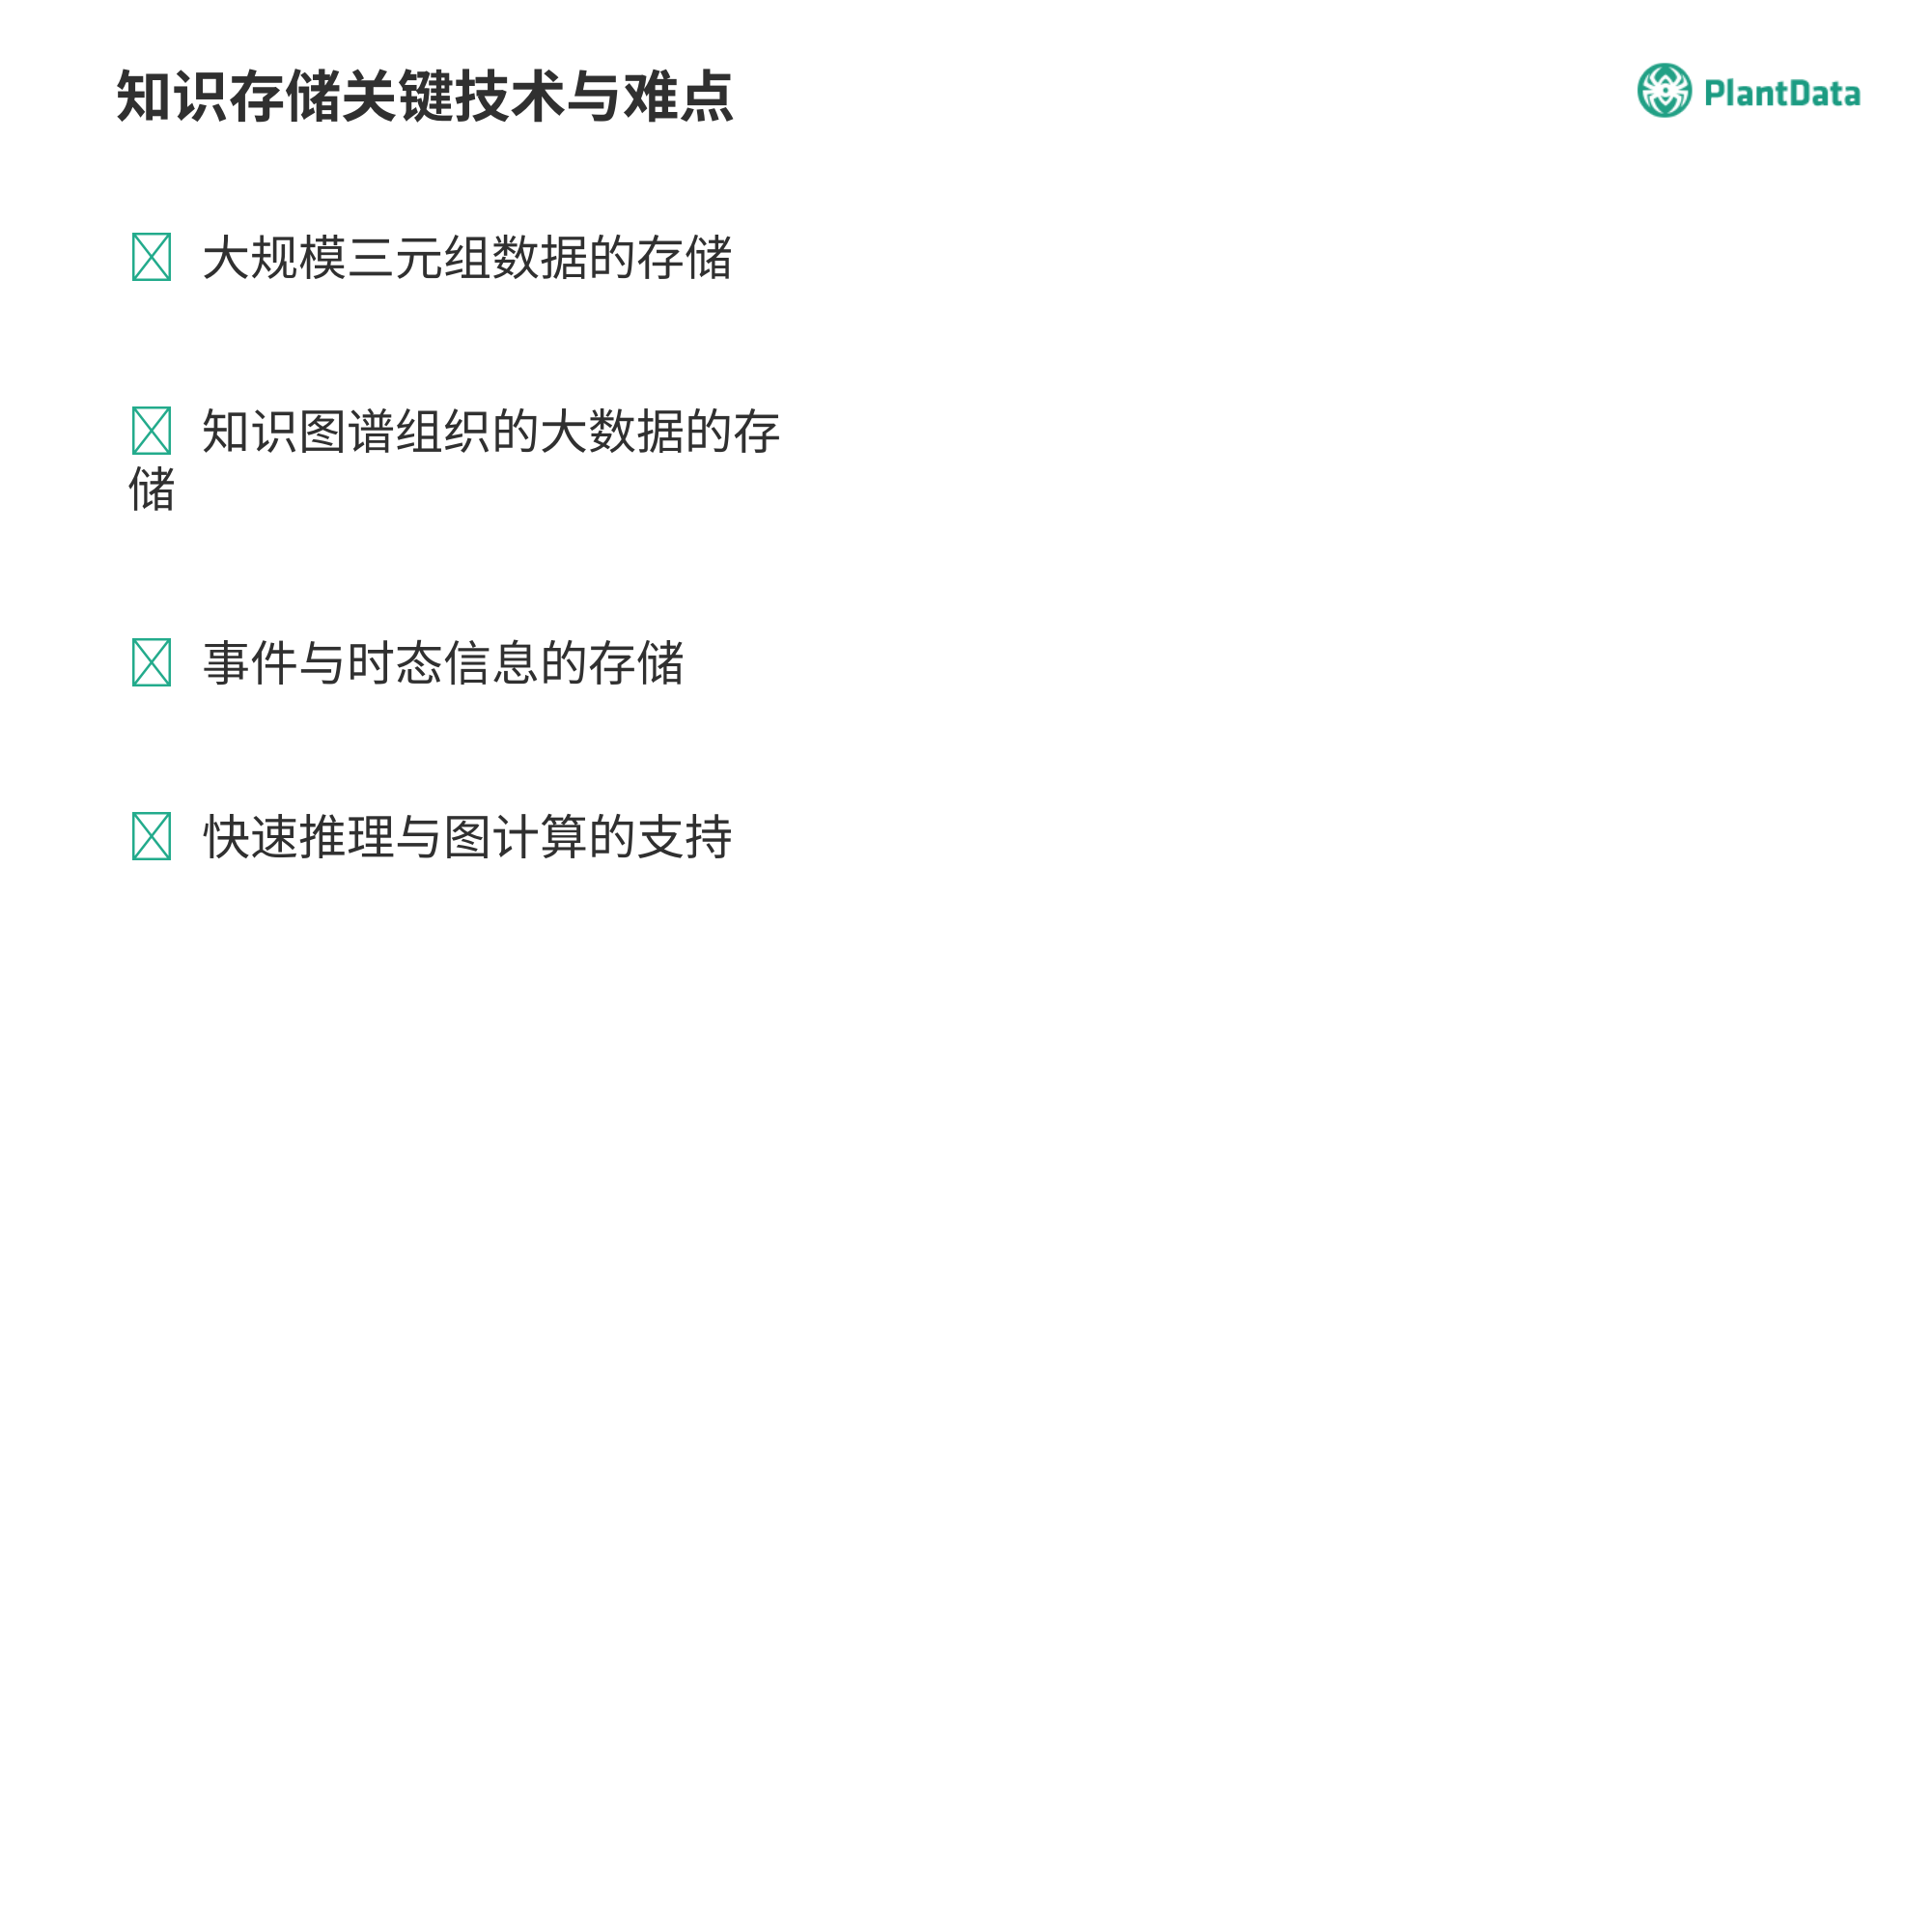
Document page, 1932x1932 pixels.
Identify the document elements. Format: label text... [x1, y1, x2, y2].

text_box  大规模三元组数据的存储  知识图谱组织的大数据的存储  事件与时态信息的存储  快速推理与图计算的支持 [126, 227, 813, 809]
text_box 知识存储关键技术与难点 [114, 60, 739, 131]
picture [1631, 59, 1866, 121]
